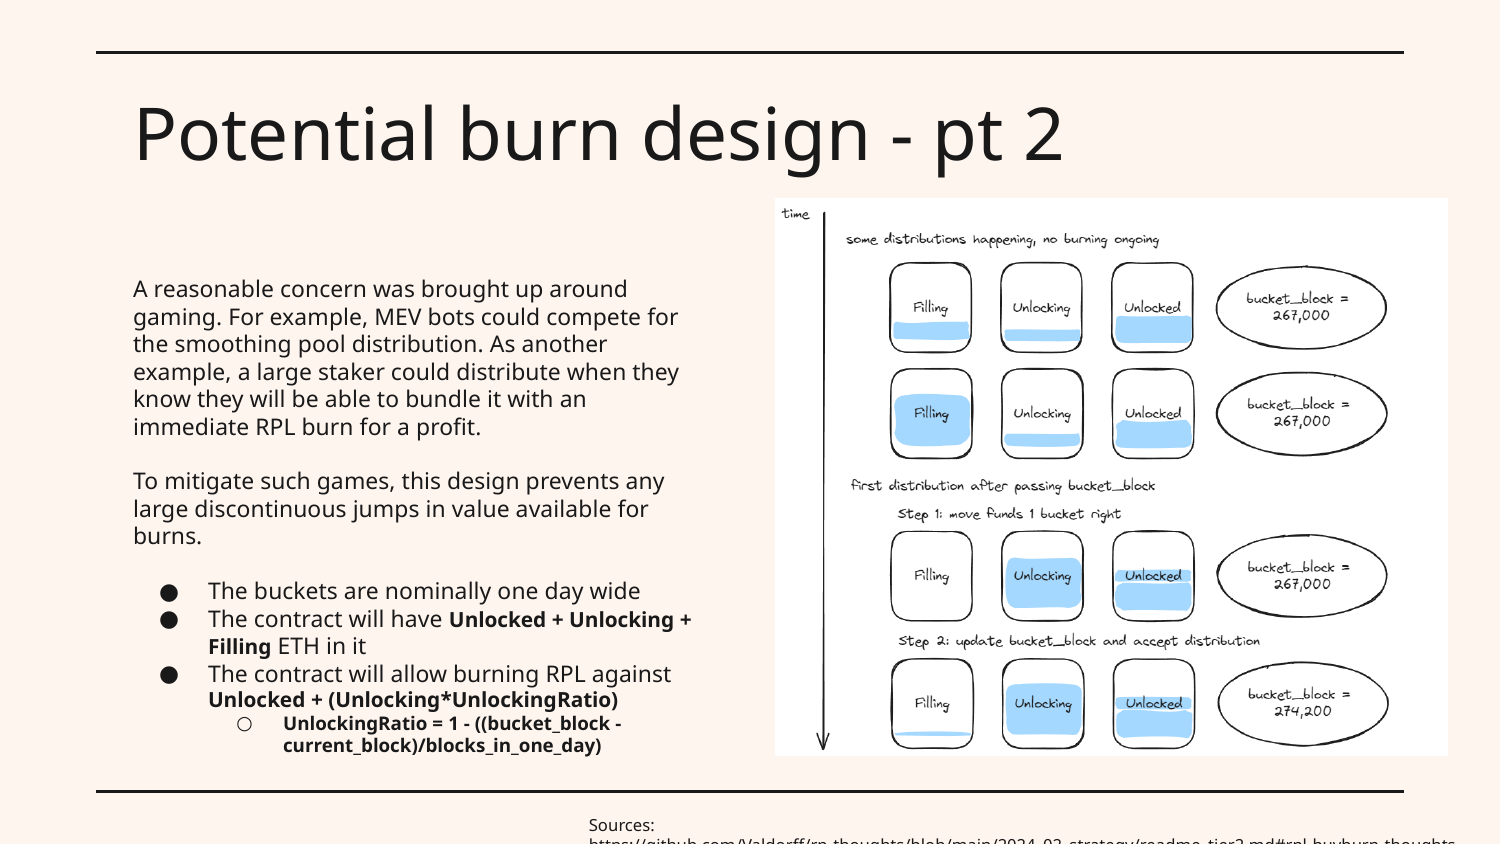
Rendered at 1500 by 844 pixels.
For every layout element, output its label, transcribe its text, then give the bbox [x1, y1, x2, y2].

subtitle A reasonable concern was brought up around gaming. For example, MEV bots could compete for the smoothing pool distribution. As another example, a large staker could distribute when they know they will be able to bundle it with an immediate RPL burn for a profit. To mitigate such games, this design prevents any large discontinuous jumps in value available for burns. The buckets are nominally one day wide The contract will have Unlocked + Unlocking + Filling ETH in it The contract will allow burning RPL against Unlocked + (Unlocking*UnlockingRatio) UnlockingRatio = 1 - ((bucket_block - current_block)/blocks_in_one_day) [118, 259, 716, 717]
title Potential burn design - pt 2 [118, 72, 1382, 167]
text_box Sources: https://github.com/Valdorff/rp-thoughts/blob/main/2024_02_strategy/readme_tier2.md#rpl-buyburn-thoughts [573, 799, 1493, 844]
picture [774, 197, 1448, 756]
